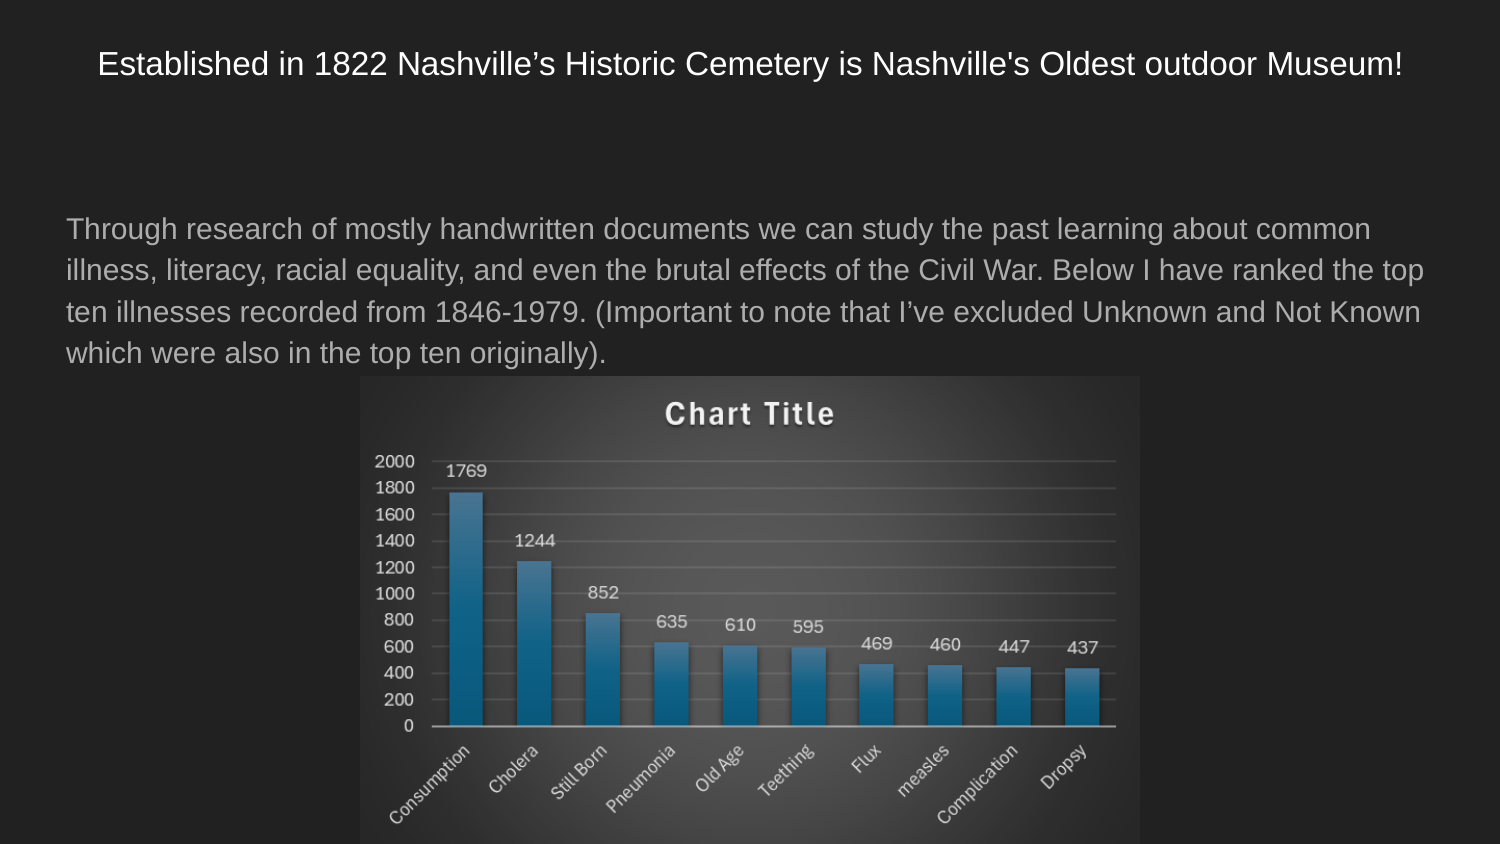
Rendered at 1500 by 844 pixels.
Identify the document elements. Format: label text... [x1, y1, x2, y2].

list Through research of mostly handwritten documents we can study the past learning about common illness, literacy, racial equality, and even the brutal effects of the Civil War. Below I have ranked the top ten illnesses recorded from 1846-1979. (Important to note that I’ve excluded Unknown and Not Known which were also in the top ten originally). [51, 189, 1449, 388]
picture [360, 375, 1140, 844]
title Established in 1822 Nashville’s Historic Cemetery is Nashville's Oldest outdoor Museum! [57, 27, 1455, 122]
